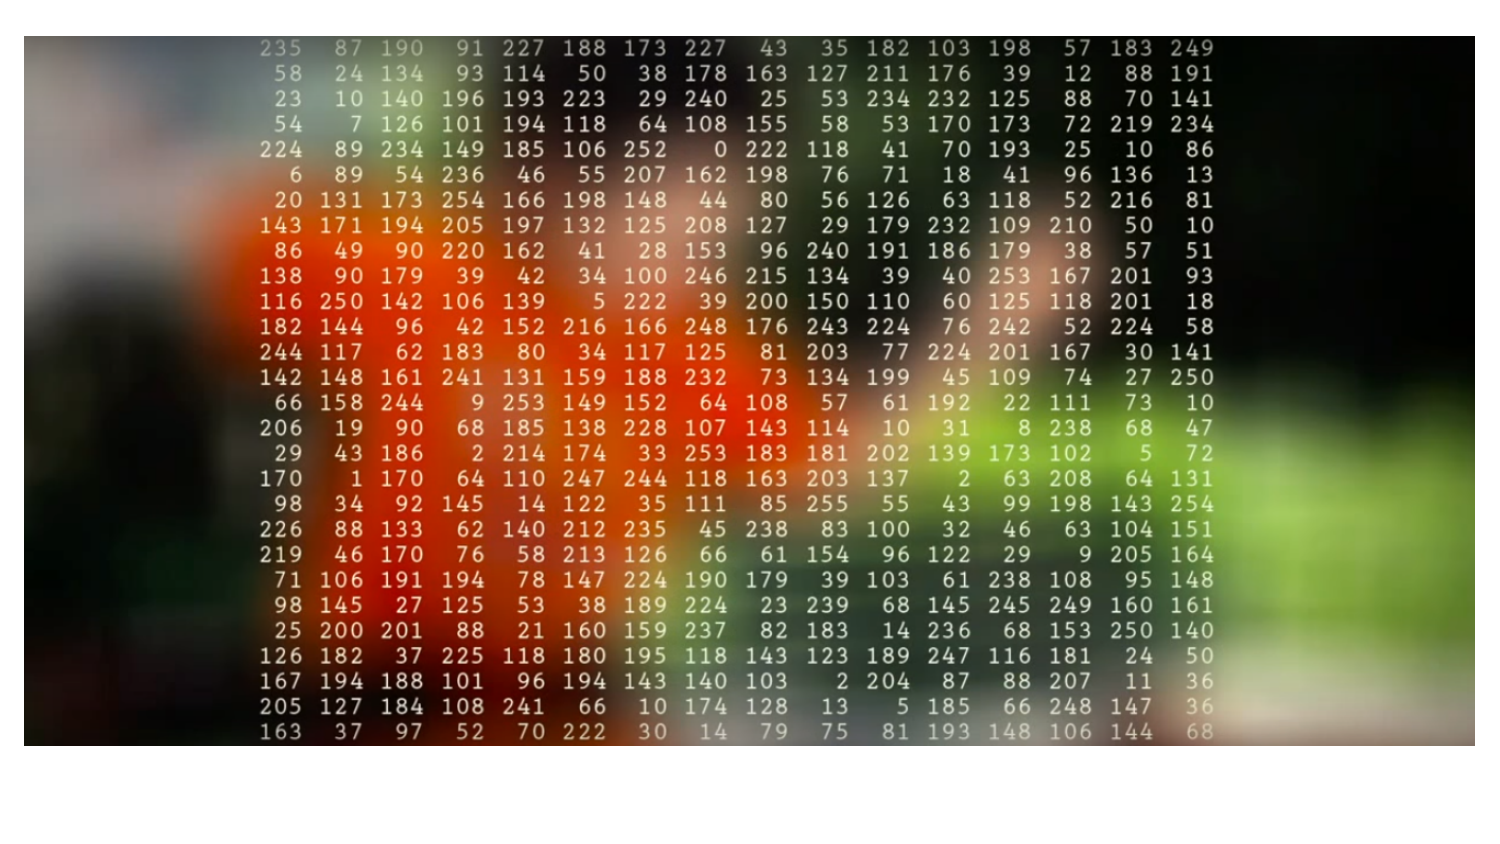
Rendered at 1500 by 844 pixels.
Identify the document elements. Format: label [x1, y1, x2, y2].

picture [24, 36, 1476, 746]
